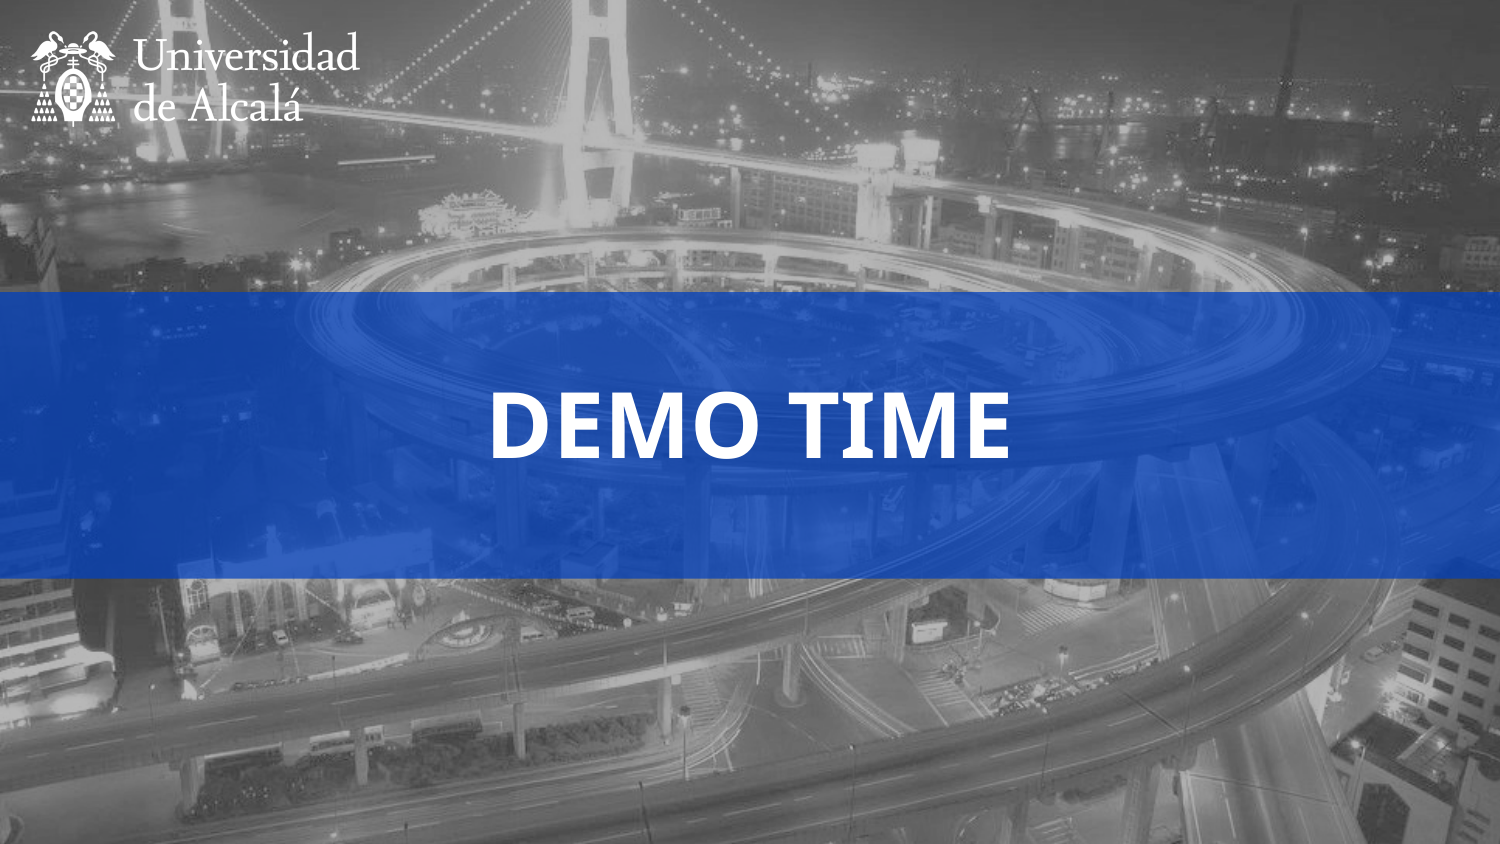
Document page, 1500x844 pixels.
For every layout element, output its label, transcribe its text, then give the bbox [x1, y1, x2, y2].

list DEMO TIME [322, 354, 1178, 490]
picture [30, 30, 360, 127]
